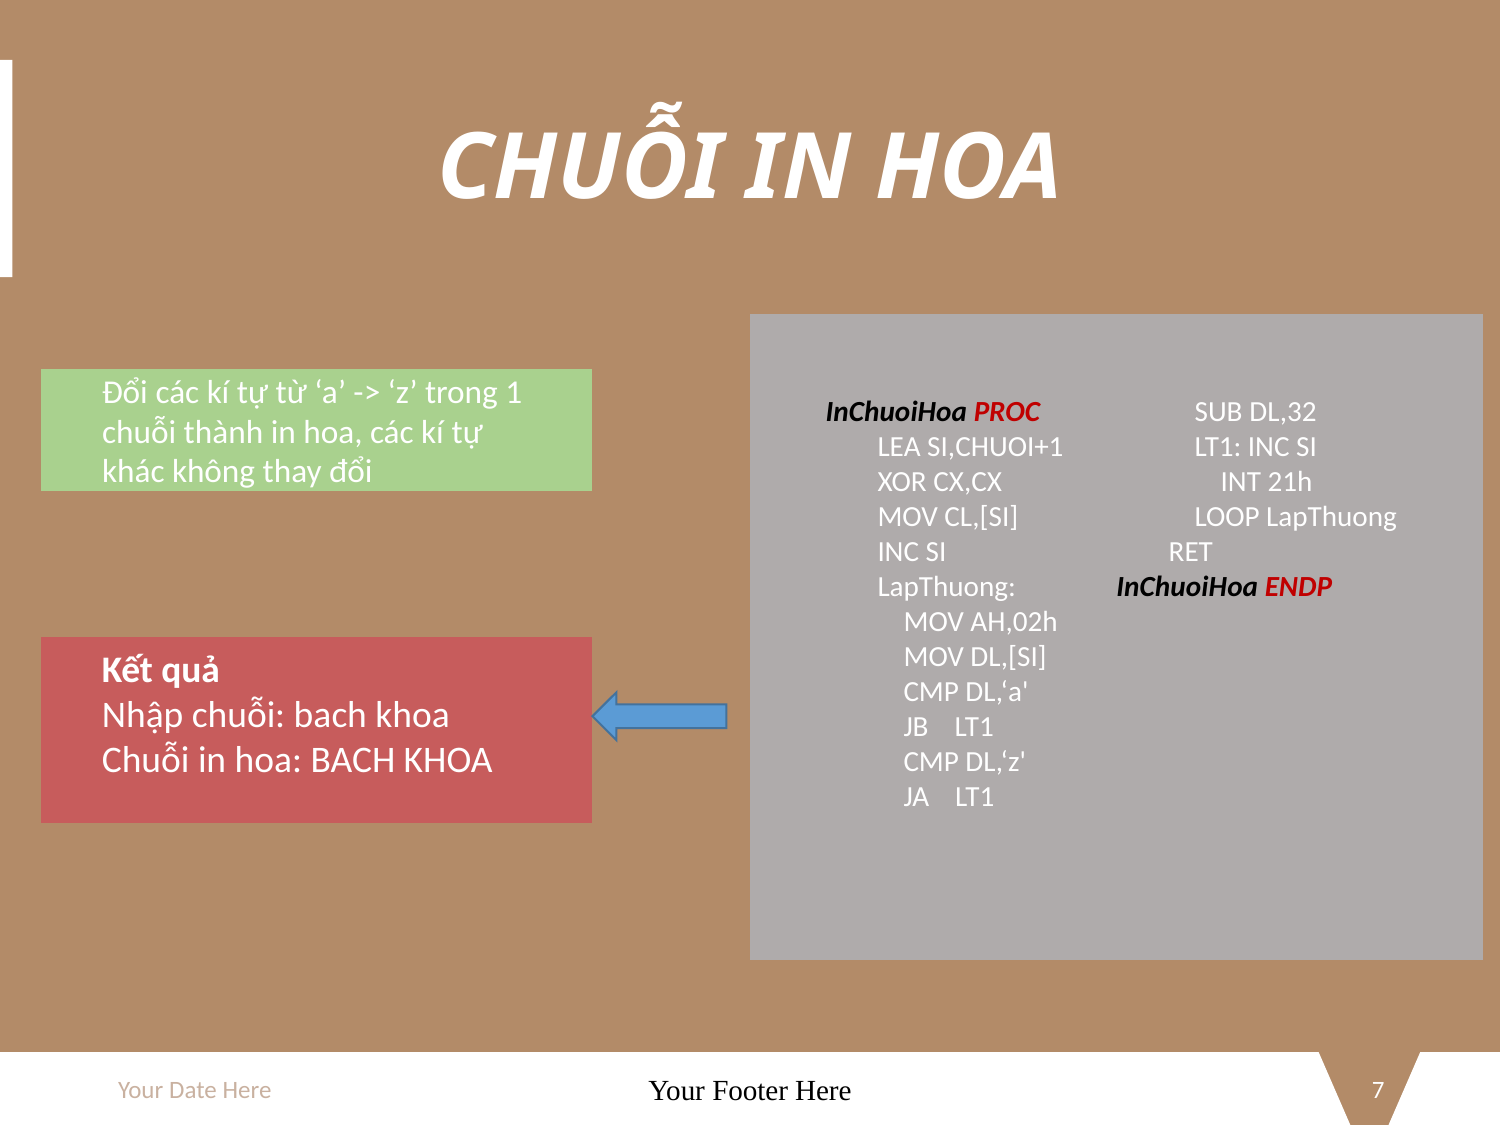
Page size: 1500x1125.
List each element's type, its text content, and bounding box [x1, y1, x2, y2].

slide_number 7 [1328, 1058, 1400, 1119]
slide_number Your Date Here [103, 1058, 369, 1119]
footer Your Footer Here [415, 1058, 1085, 1119]
text_box [590, 689, 728, 743]
text_box InChuoiHoa PROC LEA SI,CHUOI+1 XOR CX,CX MOV CL,[SI] INC SI LapThuong: MOV AH,02h MOV DL,[SI] CMP DL,‘a' JB LT1 CMP DL,‘z' JA LT1 SUB DL,32 LT1: INC SI INT 21h LOOP LapThuong RET InChuoiHoa ENDP [749, 313, 1484, 962]
text_box Đổi các kí tự từ ‘a’ -> ‘z’ trong 1 chuỗi thành in hoa, các kí tự khác không thay đổi [40, 368, 593, 492]
title CHUỖI IN HOA [103, 59, 1397, 278]
text_box Kết quả Nhập chuỗi: bach khoa Chuỗi in hoa: BACH KHOA [40, 636, 593, 824]
